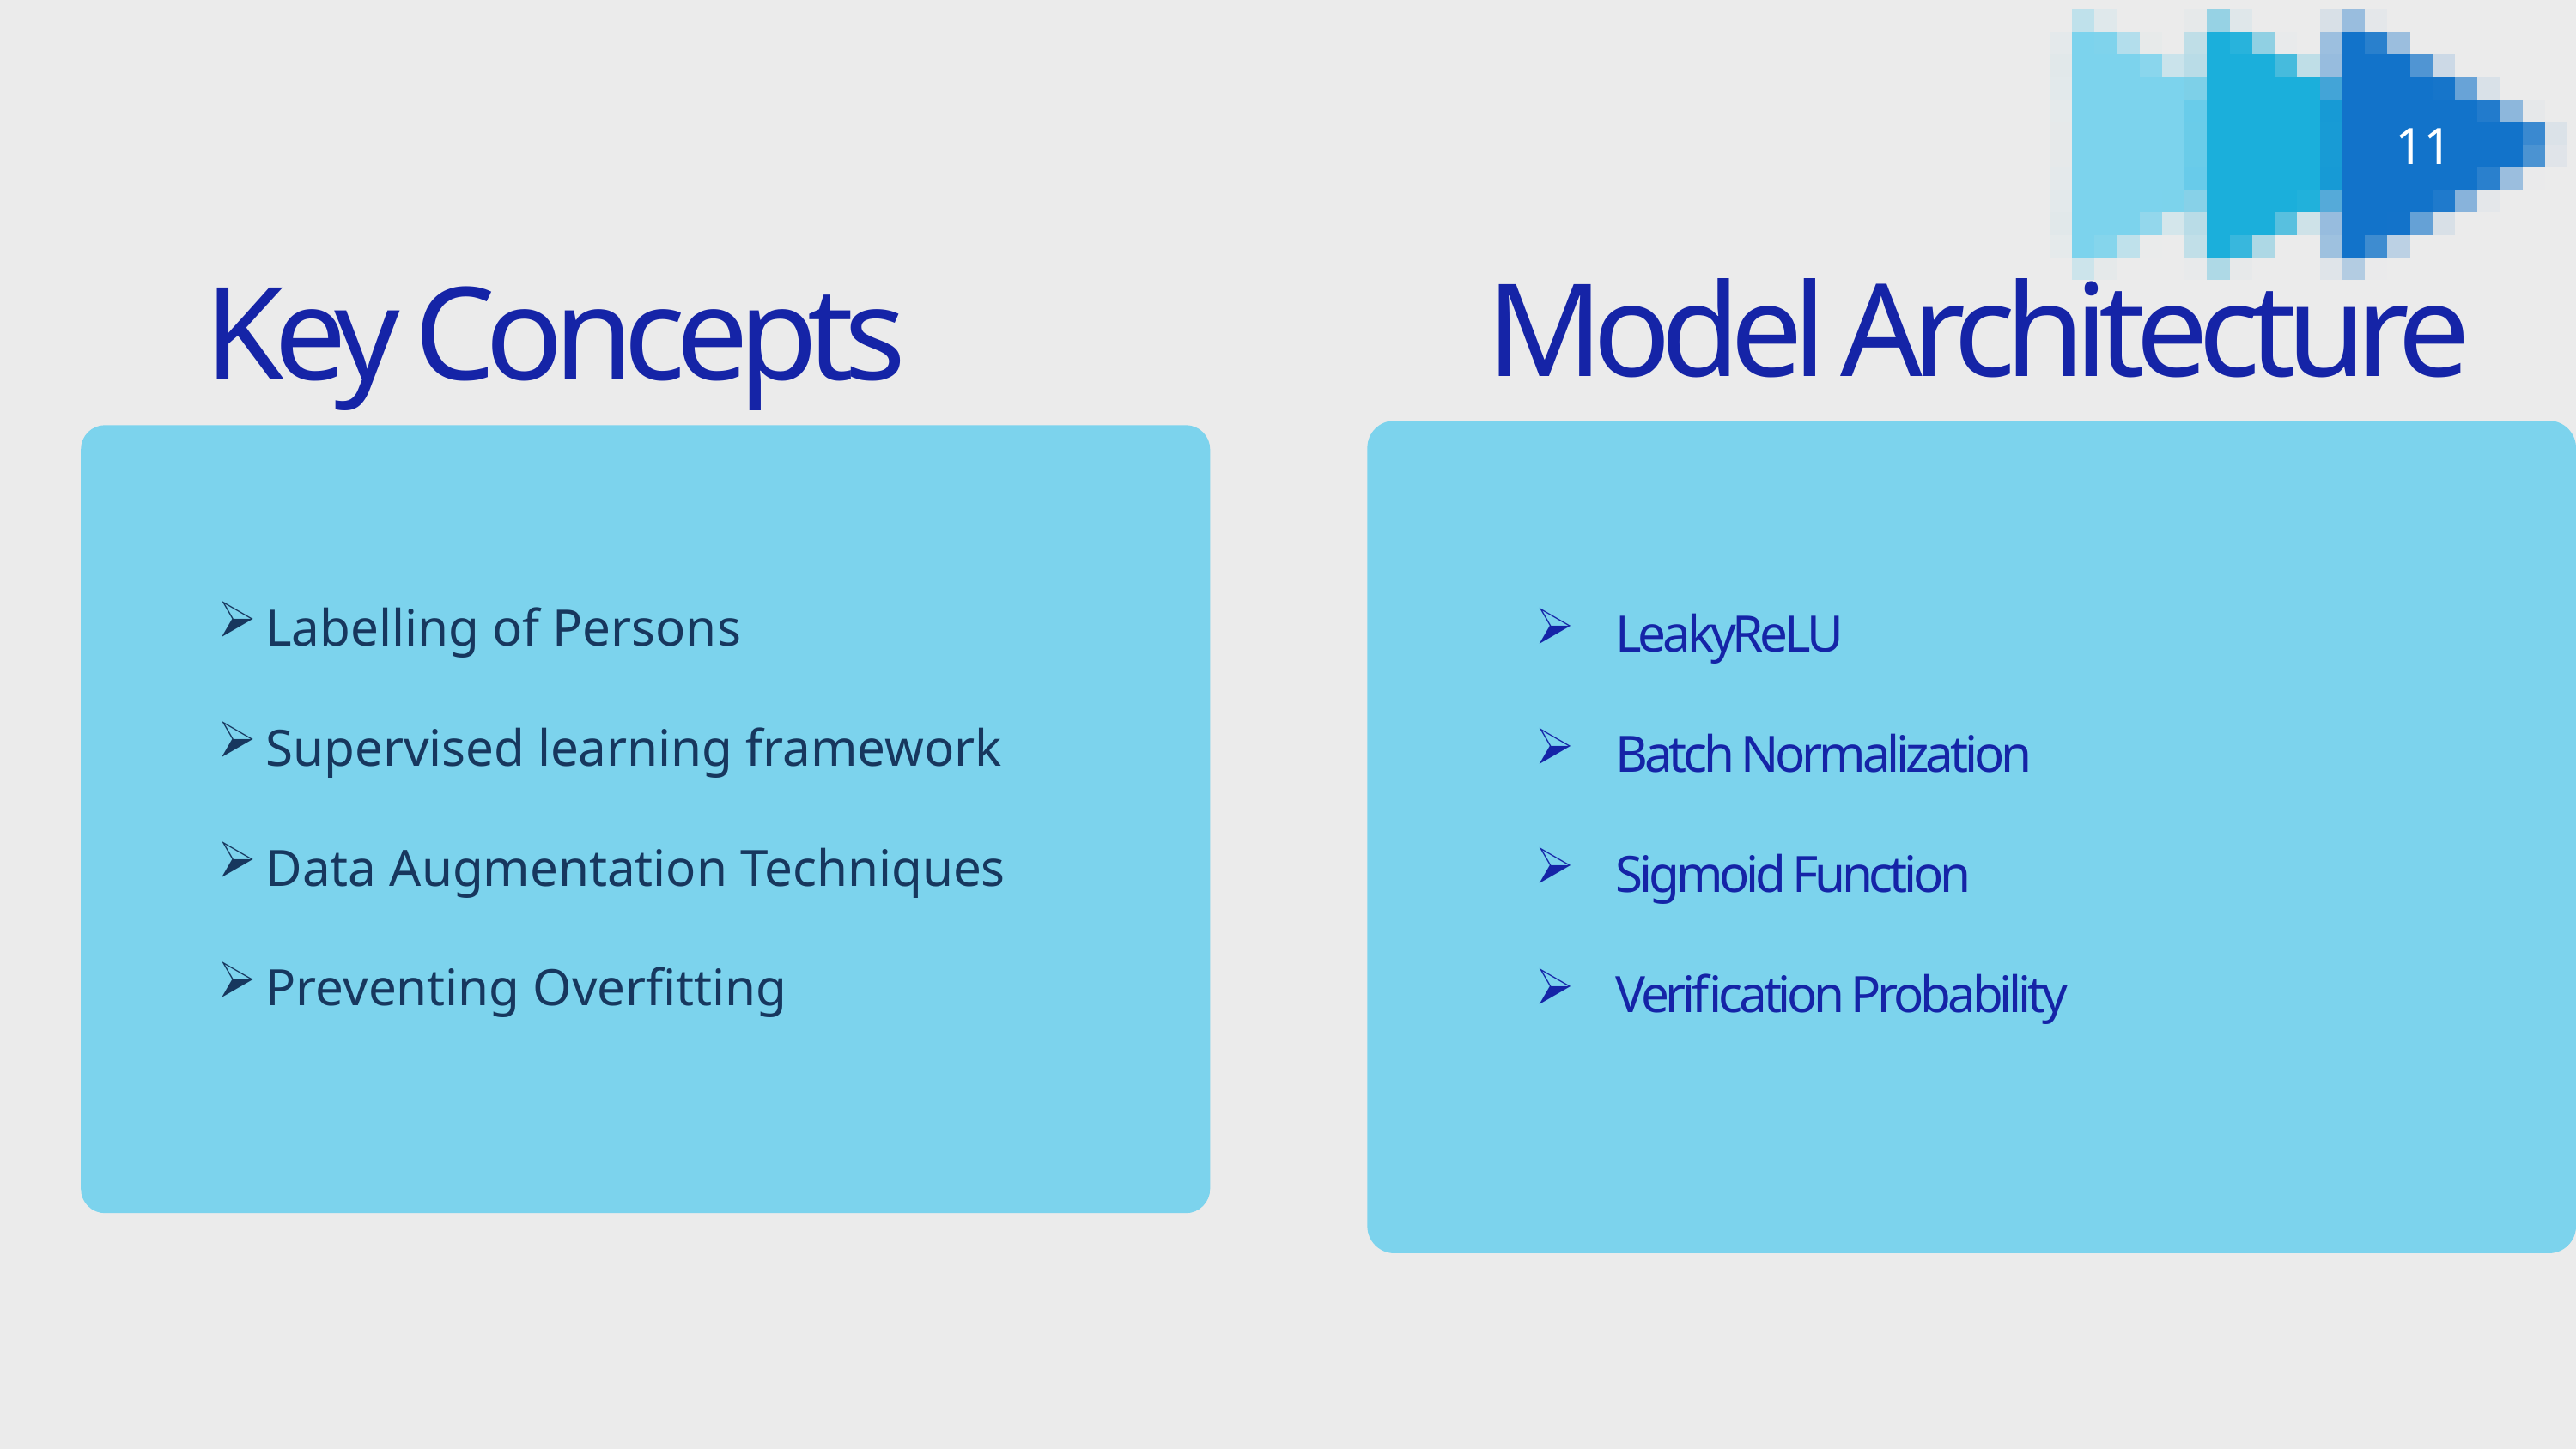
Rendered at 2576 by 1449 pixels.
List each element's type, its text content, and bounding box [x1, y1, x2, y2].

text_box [80, 425, 1211, 1214]
text_box Labelling of Persons Supervised learning framework Data Augmentation Techniques Preventing Overfitting [204, 529, 1285, 1263]
text_box Model Architecture [1486, 249, 2490, 403]
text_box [1367, 420, 2576, 1254]
text_box [2050, 0, 2576, 303]
text_box Key Concepts [204, 252, 1209, 406]
text_box 11 [2383, 107, 2490, 189]
